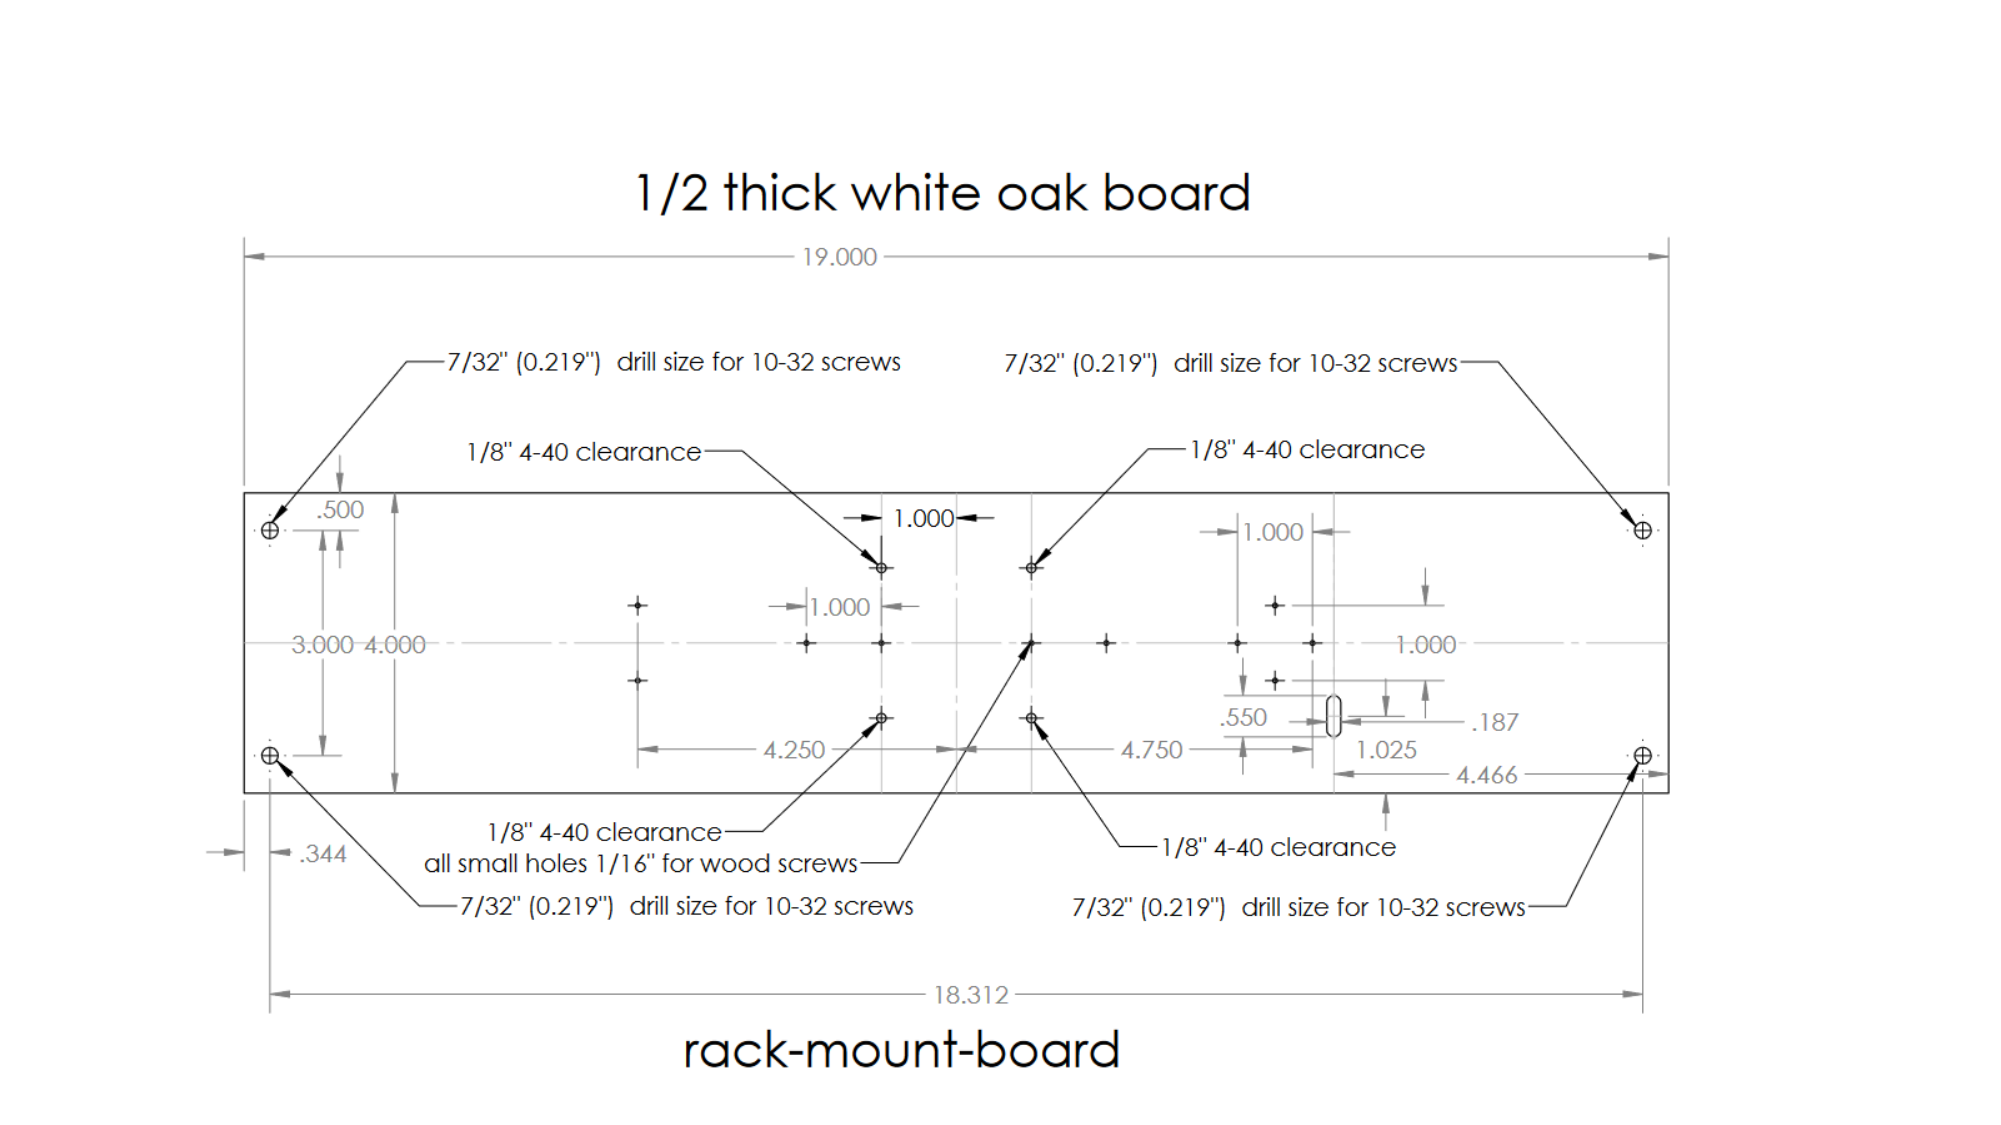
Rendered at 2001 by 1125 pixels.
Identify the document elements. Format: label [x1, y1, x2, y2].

picture [189, 128, 1731, 1110]
